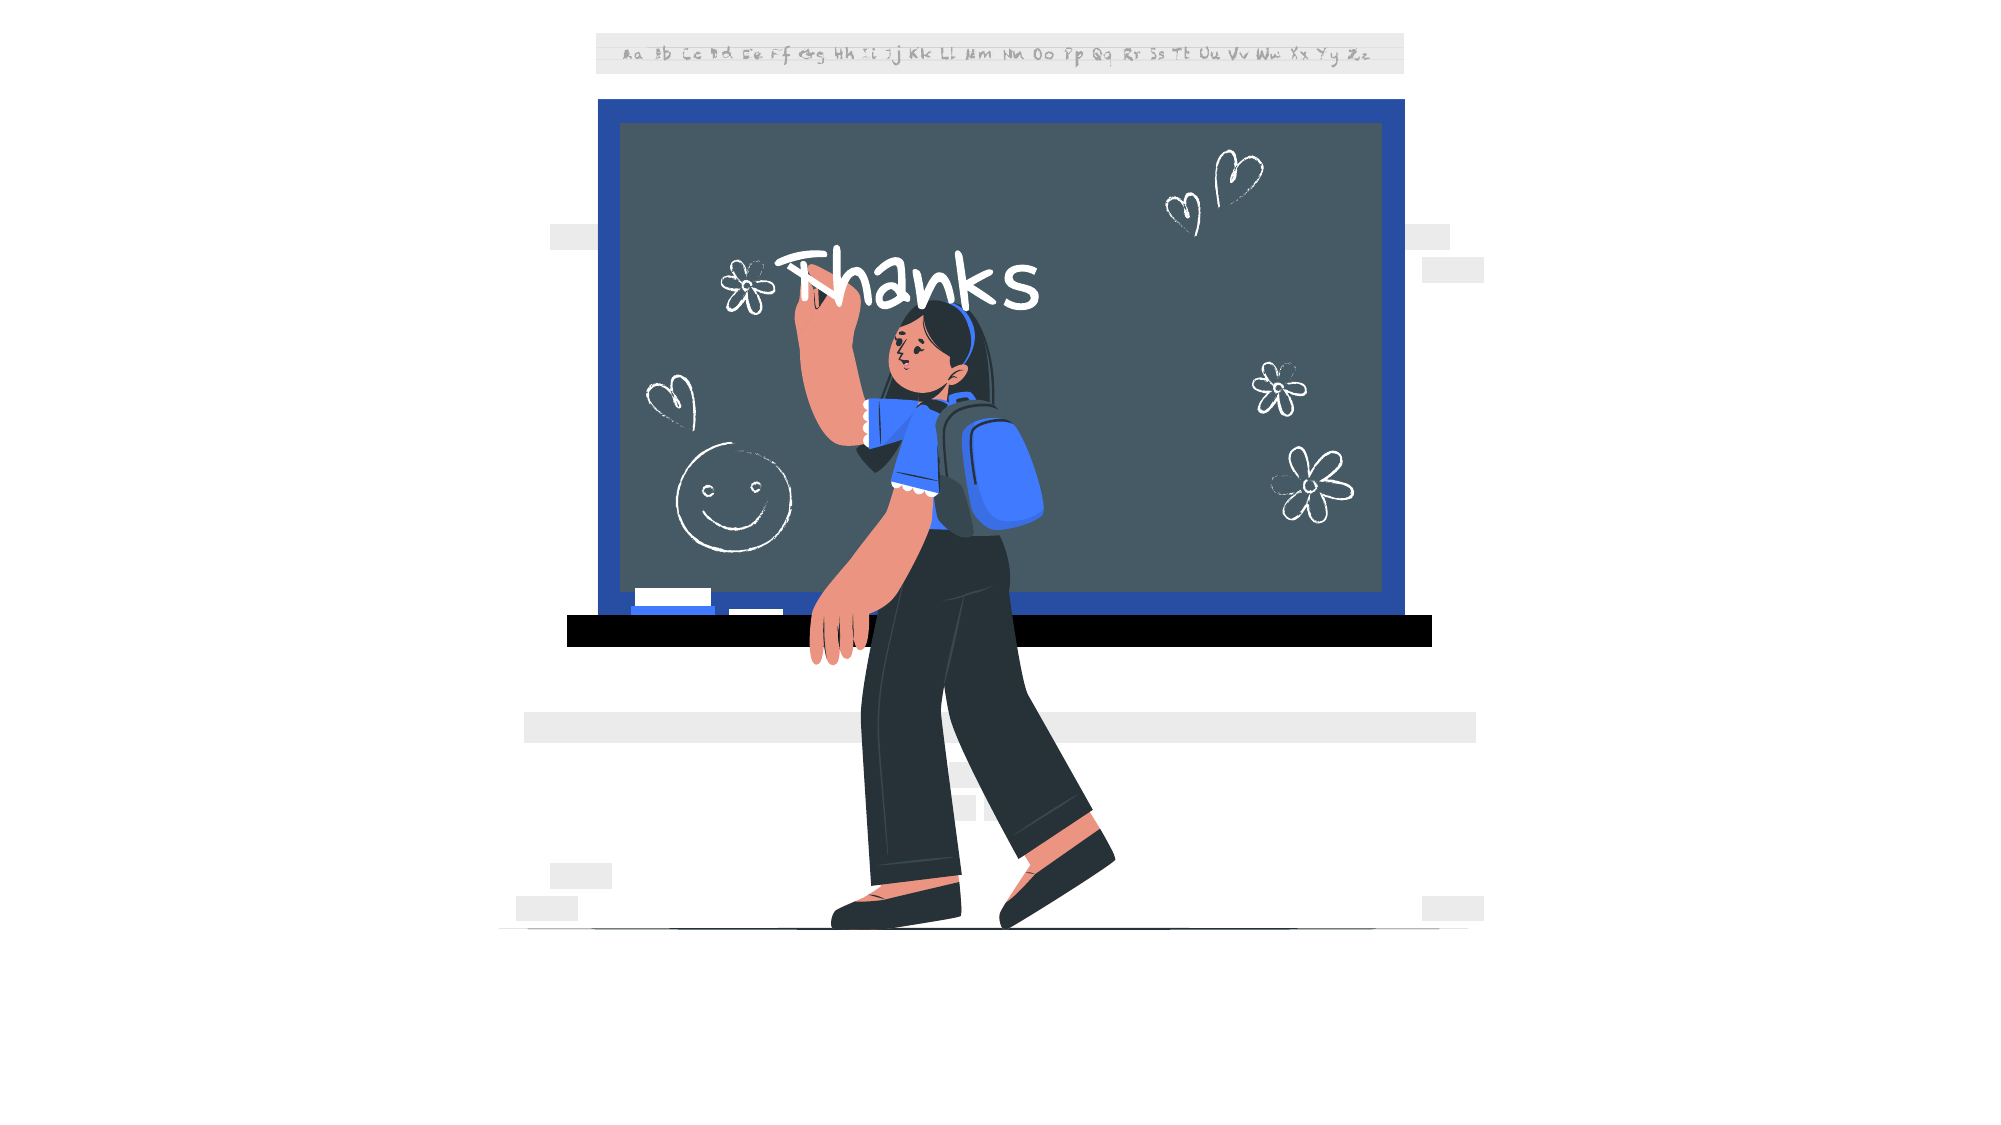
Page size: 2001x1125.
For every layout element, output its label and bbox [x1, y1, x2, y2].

text_box [515, 33, 1485, 922]
text_box [567, 98, 1433, 648]
text_box [786, 262, 1116, 931]
